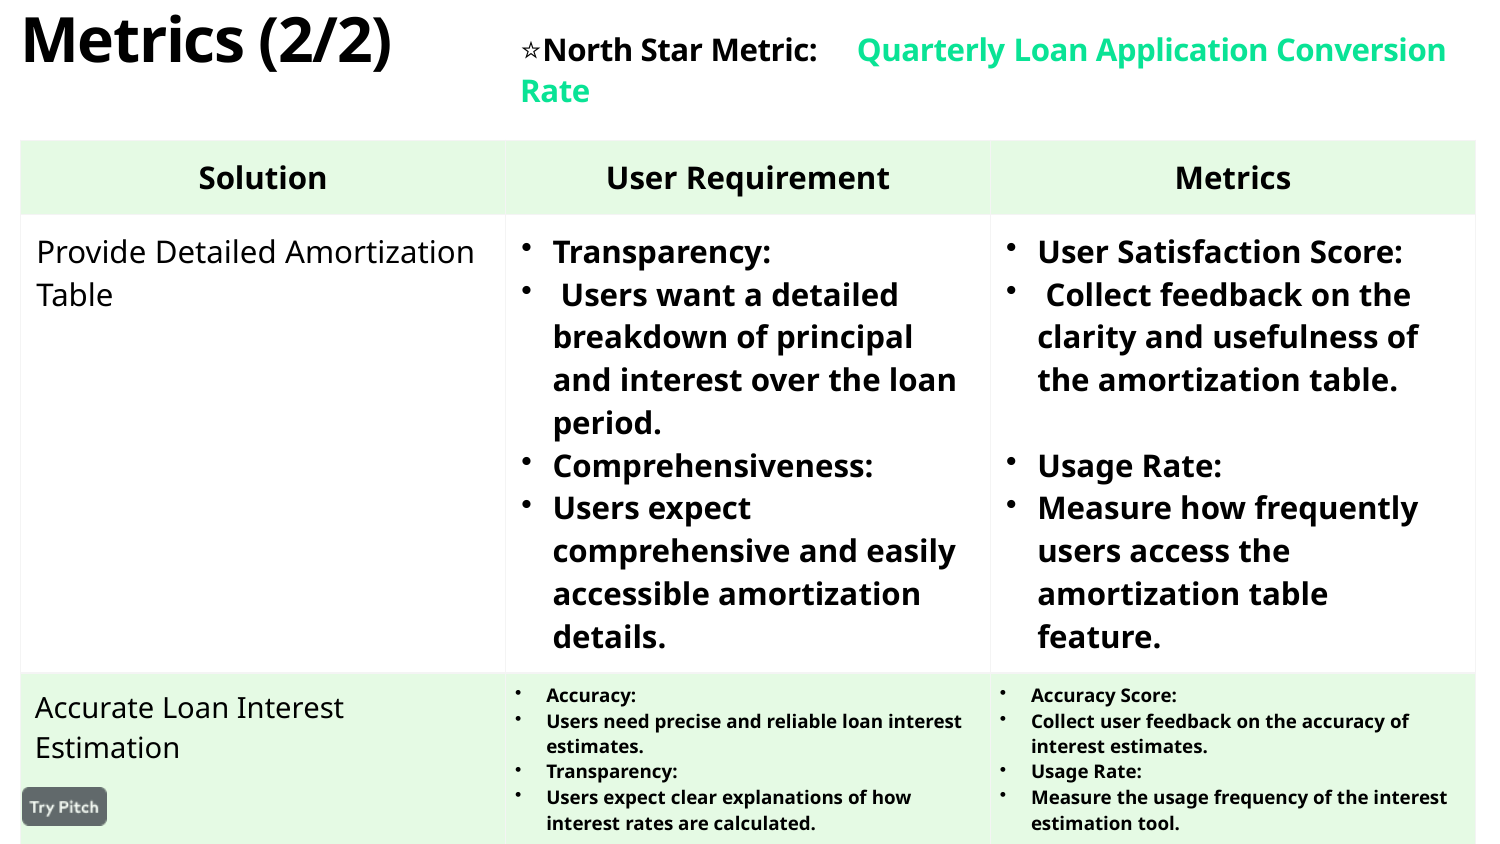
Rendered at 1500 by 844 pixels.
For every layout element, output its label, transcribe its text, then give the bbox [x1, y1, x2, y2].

picture [22, 787, 107, 826]
table_cell Accurate Loan Interest Estimation [21, 674, 505, 844]
table_header Metrics [991, 141, 1475, 214]
table_cell Transparency: Users want a detailed breakdown of principal and interest over the loan period. Comprehensiveness: Users expect comprehensive and easily accessible amortization details. [506, 215, 990, 672]
table_cell Provide Detailed Amortization Table [21, 215, 505, 672]
text_box ⭐North Star Metric: Quarterly Loan Application Conversion Rate [520, 27, 1500, 68]
table_header Solution [21, 141, 505, 214]
table_cell Accuracy: Users need precise and reliable loan interest estimates. Transparency: Users expect clear explanations of how interest rates are calculated. [506, 674, 990, 844]
table_cell User Satisfaction Score: Collect feedback on the clarity and usefulness of the amortization table. Usage Rate: Measure how frequently users access the amortization table feature. [991, 215, 1475, 672]
table_header User Requirement [506, 141, 990, 214]
table_cell Accuracy Score: Collect user feedback on the accuracy of interest estimates. Usage Rate: Measure the usage frequency of the interest estimation tool. [991, 674, 1475, 844]
text_box Metrics (2/2) [20, 21, 1100, 75]
